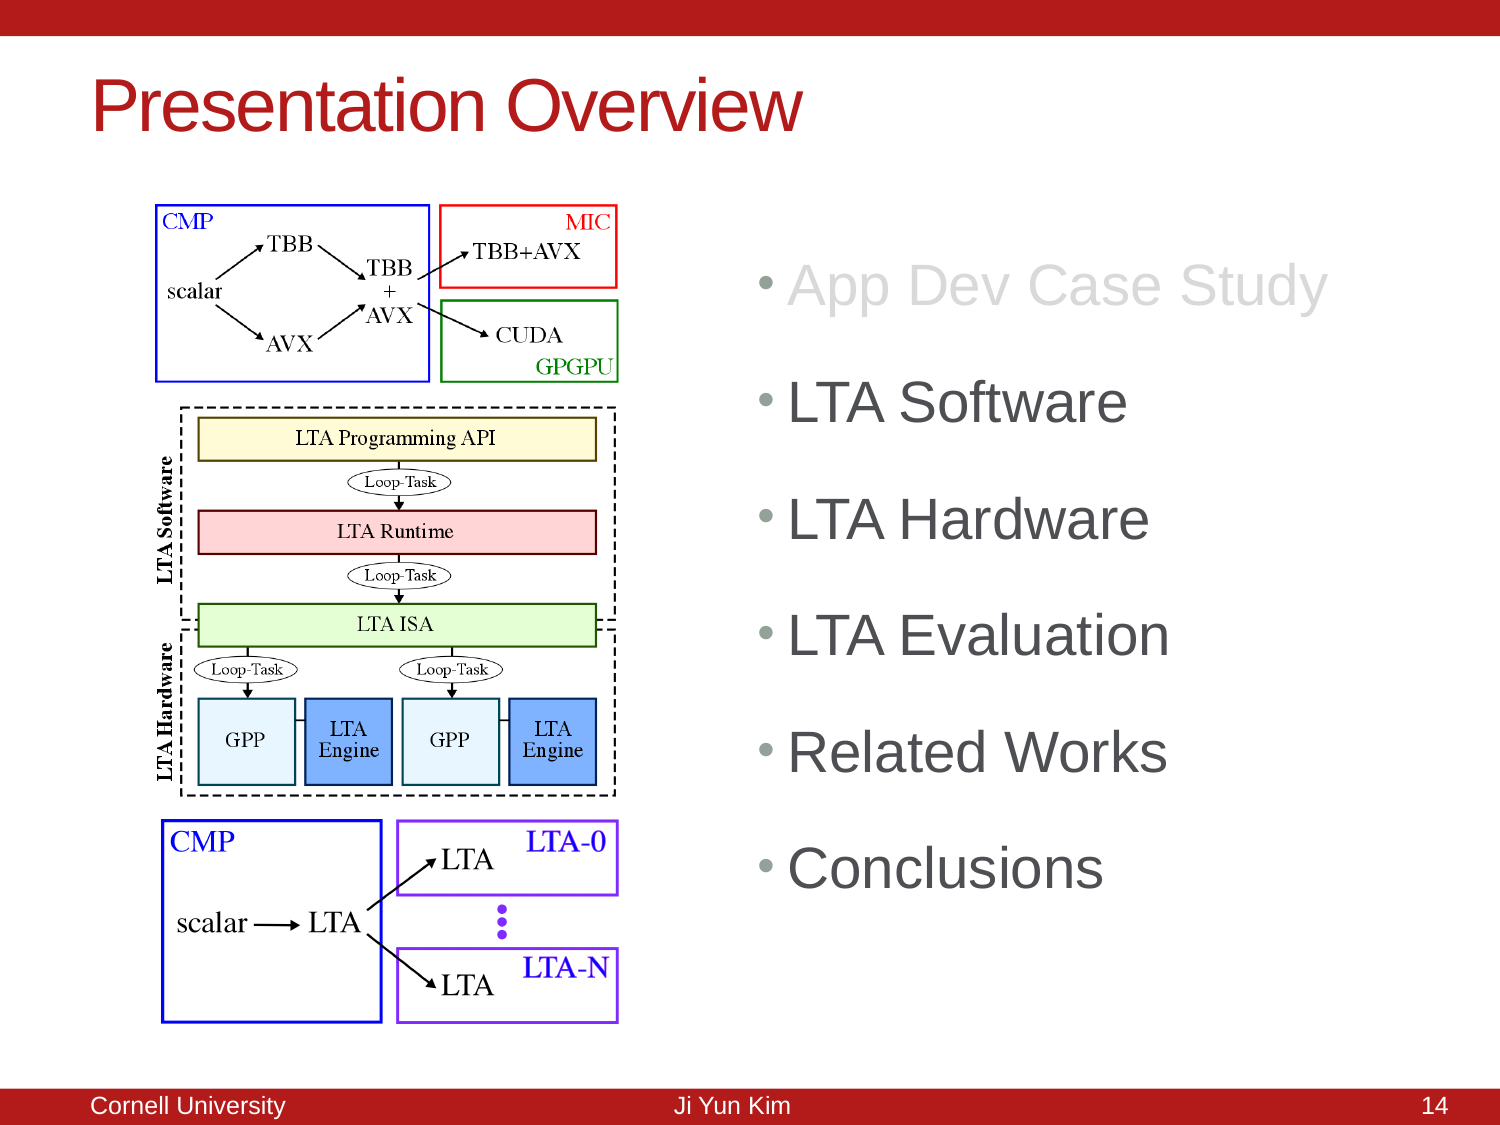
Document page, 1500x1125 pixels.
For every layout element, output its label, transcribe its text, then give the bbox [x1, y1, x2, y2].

list App Dev Case Study LTA Software LTA Hardware LTA Evaluation Related Works Conclusions [742, 205, 1464, 1024]
slide_number 14 [1114, 1074, 1464, 1125]
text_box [152, 204, 619, 1024]
title Presentation Overview [75, 37, 1425, 166]
